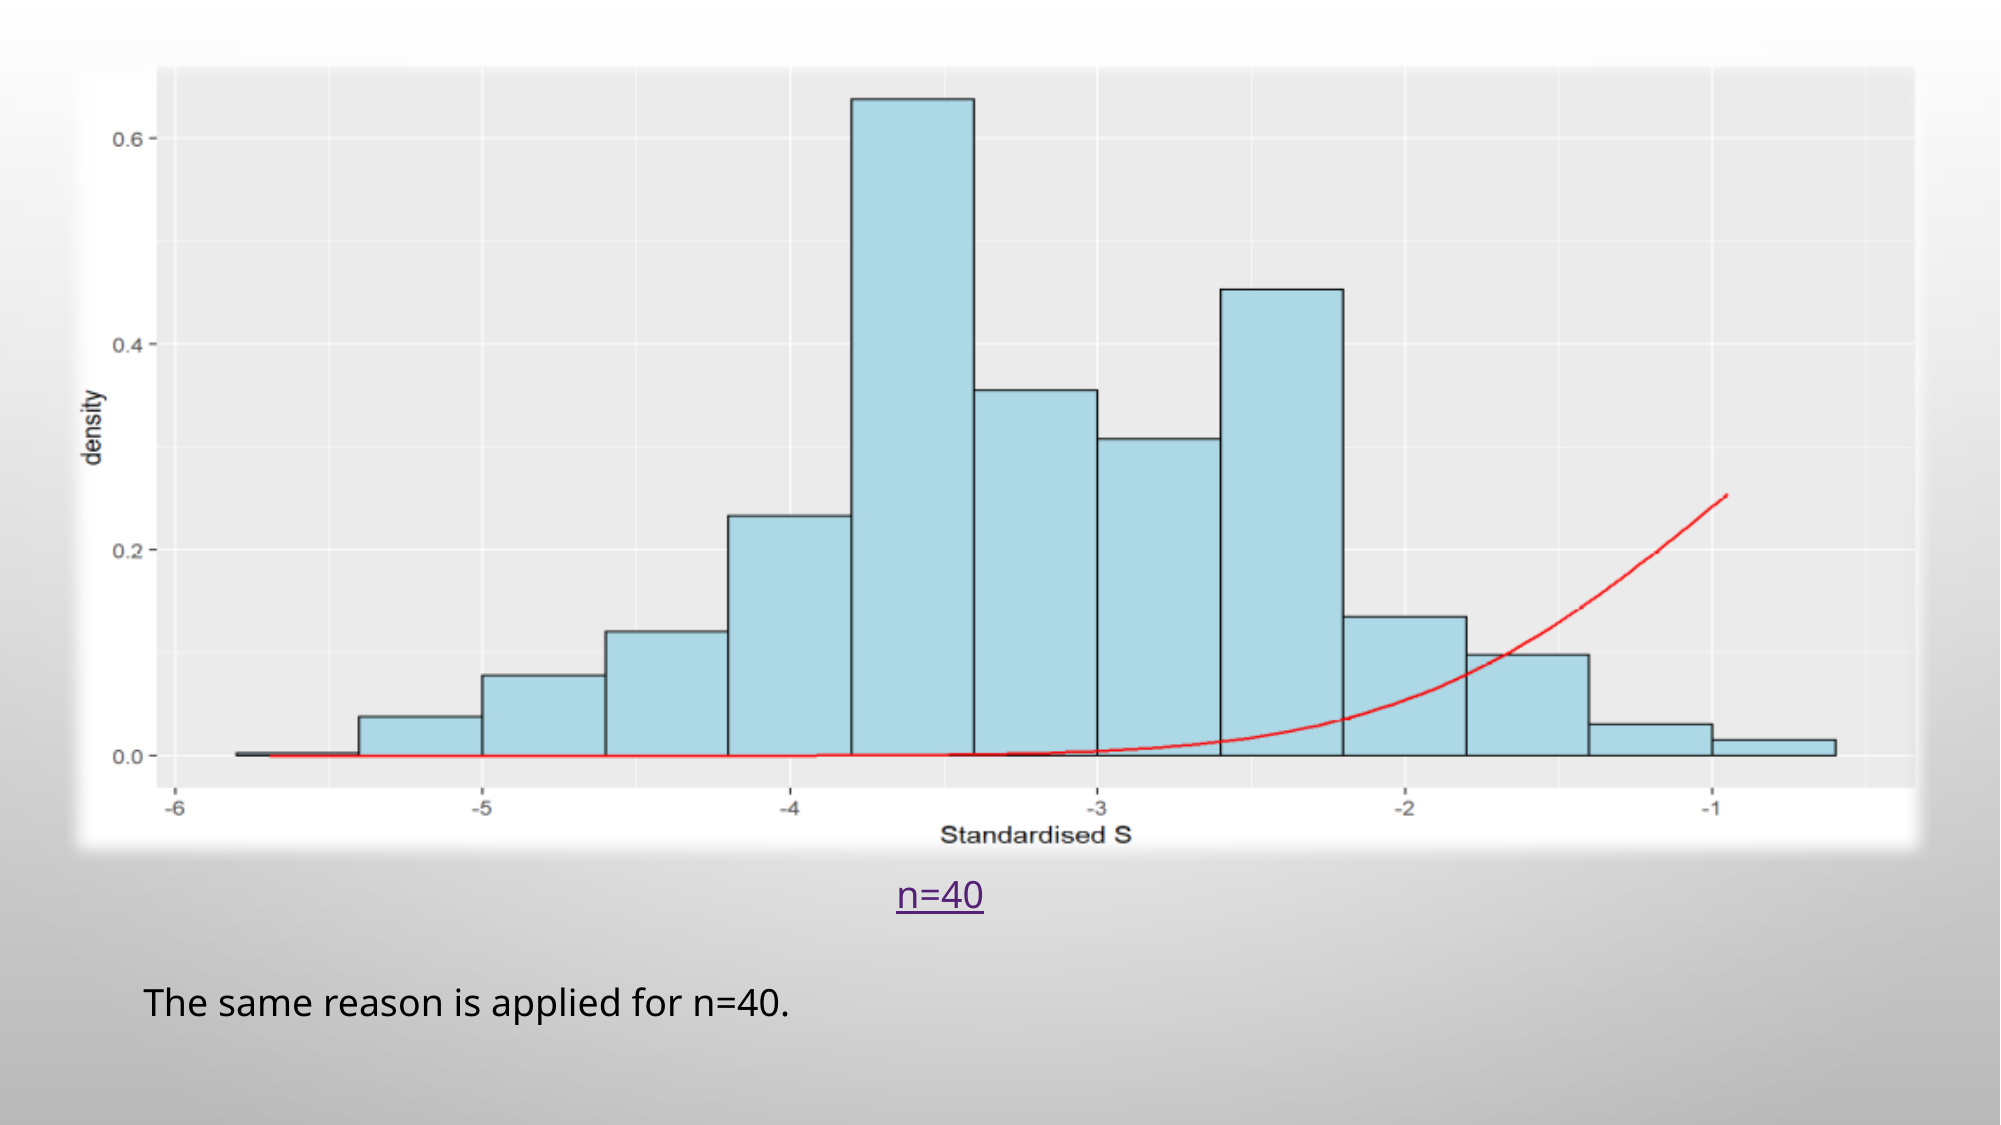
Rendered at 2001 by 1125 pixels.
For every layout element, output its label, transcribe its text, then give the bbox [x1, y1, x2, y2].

text_box The same reason is applied for n=40. [128, 972, 1325, 1032]
picture [0, 0, 2000, 1125]
text_box n=40 [881, 873, 1231, 923]
